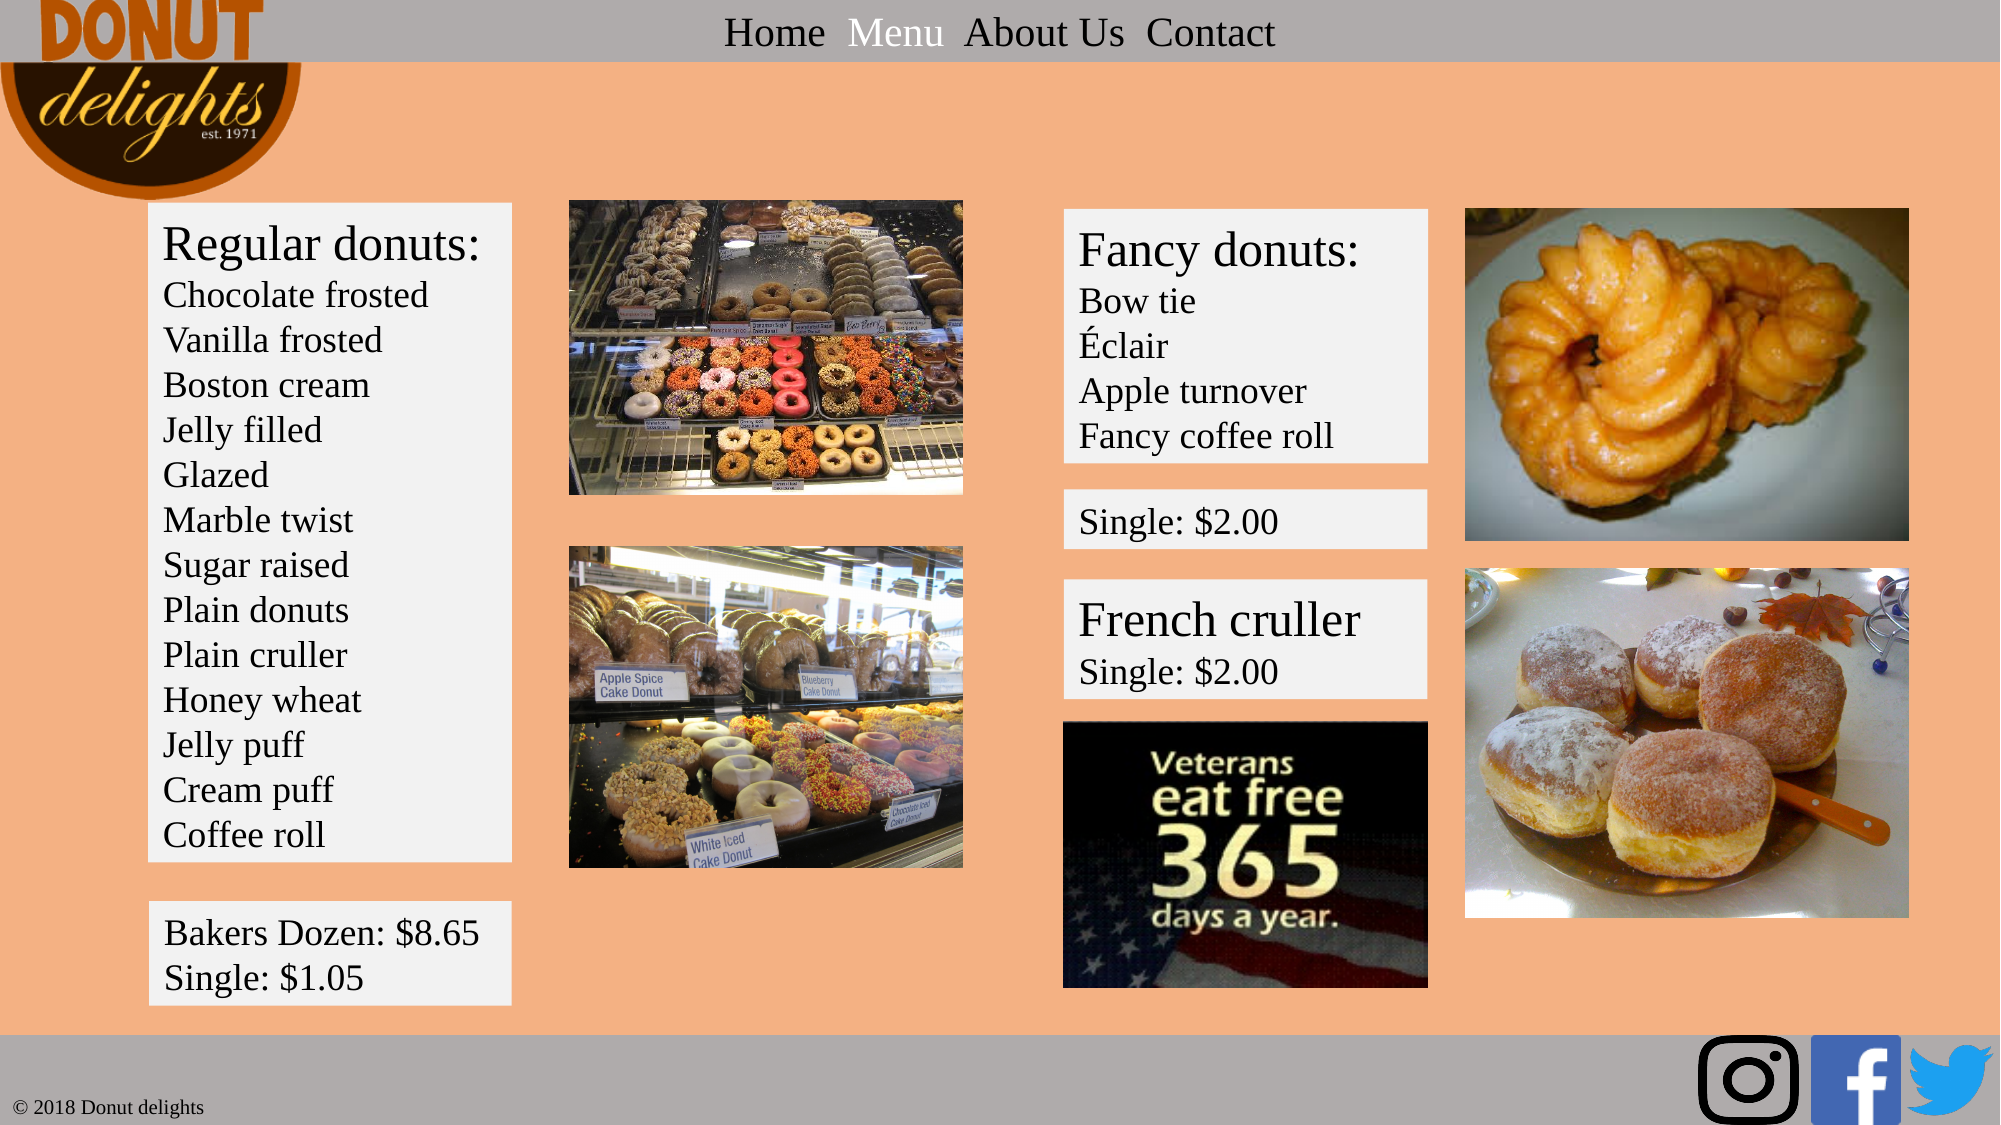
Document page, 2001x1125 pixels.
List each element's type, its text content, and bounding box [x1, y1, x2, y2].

text_box Home Menu About Us Contact [302, 0, 2000, 62]
picture [1465, 568, 1909, 918]
picture [569, 546, 963, 868]
text_box Bakers Dozen: $8.65 Single: $1.05 [149, 901, 512, 1006]
picture [1063, 721, 1428, 988]
text_box Single: $2.00 [1063, 489, 1428, 550]
picture [0, 0, 302, 200]
text_box Regular donuts: Chocolate frosted Vanilla frosted Boston cream Jelly filled Glazed Marble twist Sugar raised Plain donuts Plain cruller Honey wheat Jelly puff Cream puff Coffee roll [148, 202, 512, 863]
picture [569, 200, 963, 495]
text_box French cruller Single: $2.00 [1063, 579, 1428, 700]
picture [0, 1011, 2000, 1125]
picture [1465, 208, 1909, 541]
text_box Fancy donuts: Bow tie Éclair Apple turnover Fancy coffee roll [1063, 208, 1429, 464]
